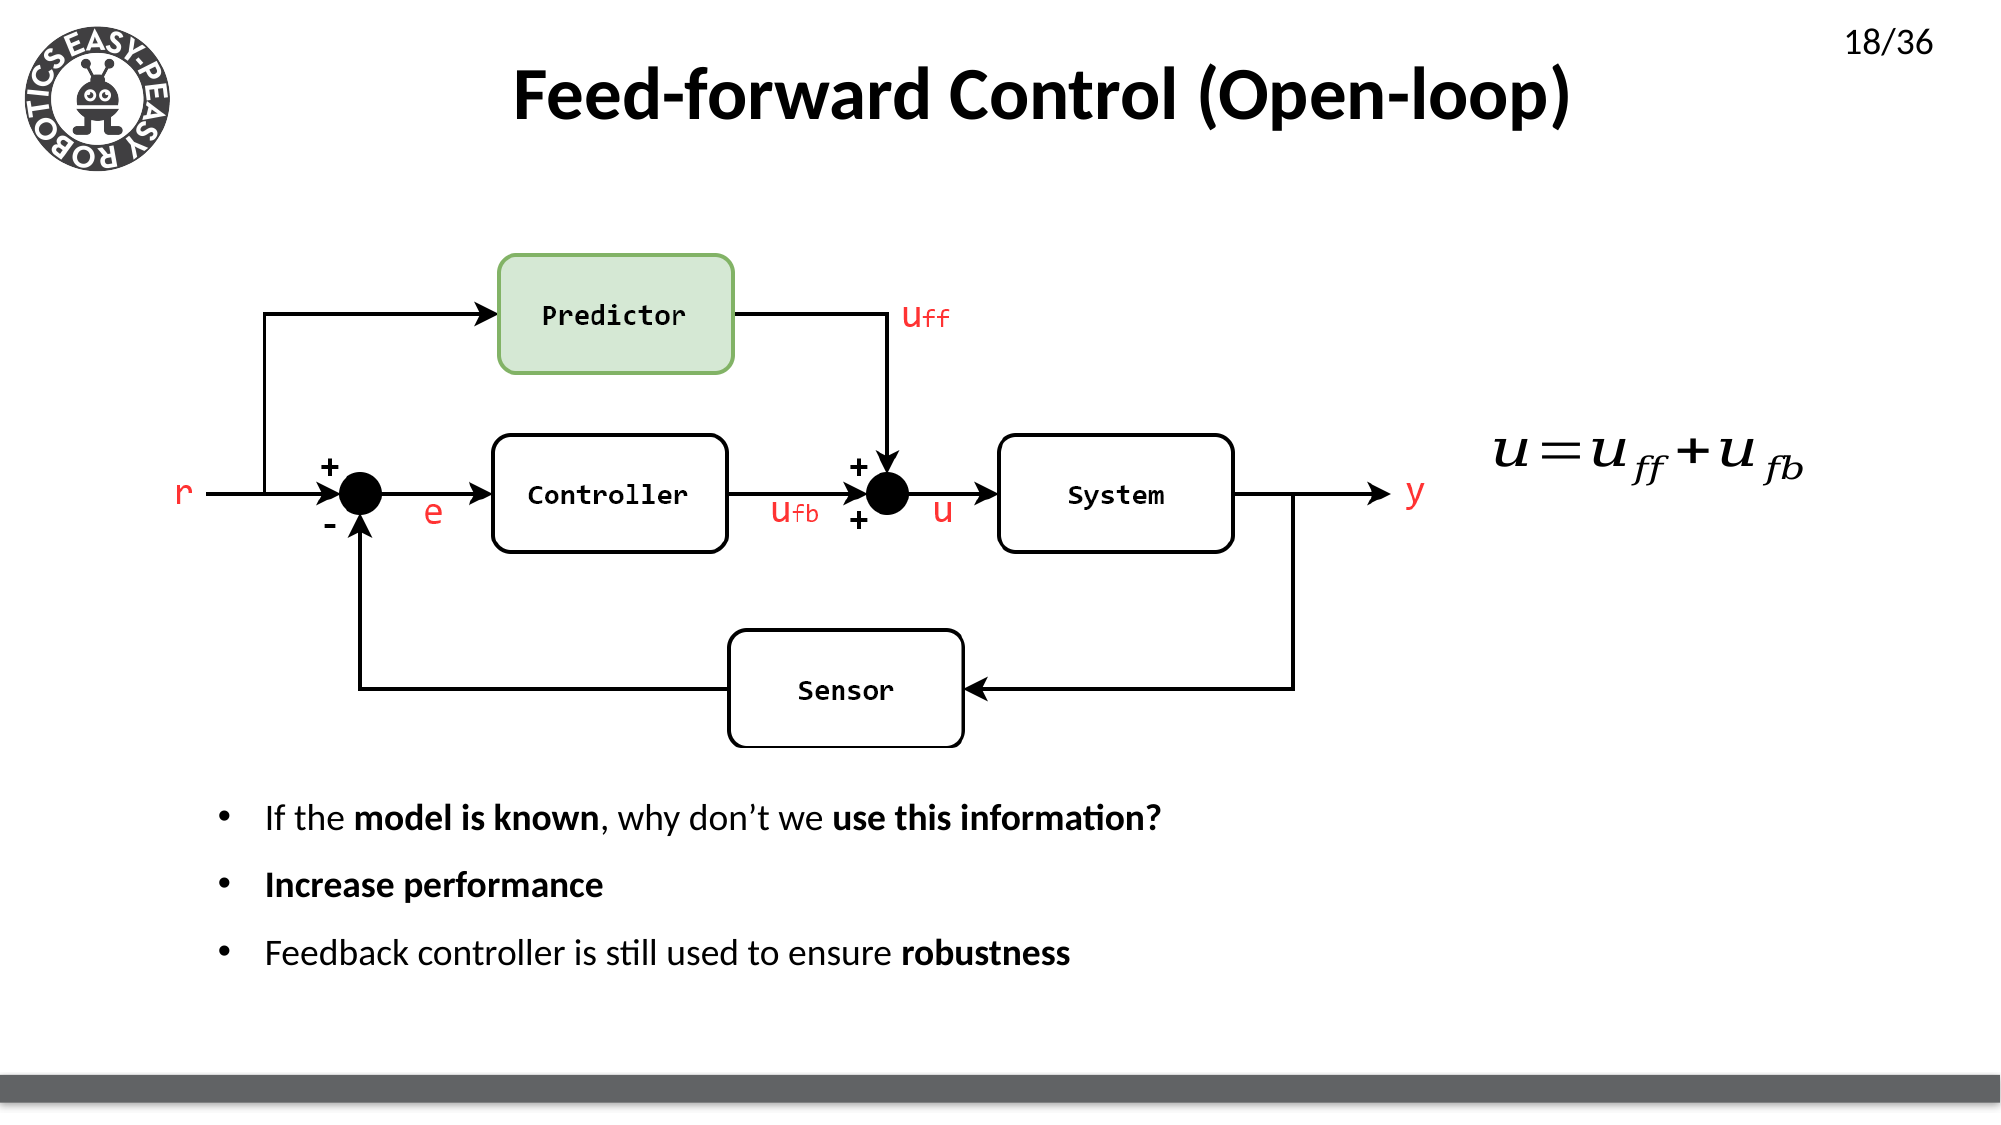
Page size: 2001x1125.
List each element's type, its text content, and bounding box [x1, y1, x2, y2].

picture [142, 252, 1454, 749]
text_box If the model is known, why don’t we use this information? Increase performance Feedback controller is still used to ensure robustness [203, 763, 1647, 981]
picture [23, 23, 172, 173]
text_box Feed-forward Control (Open-loop) [480, 37, 1607, 143]
